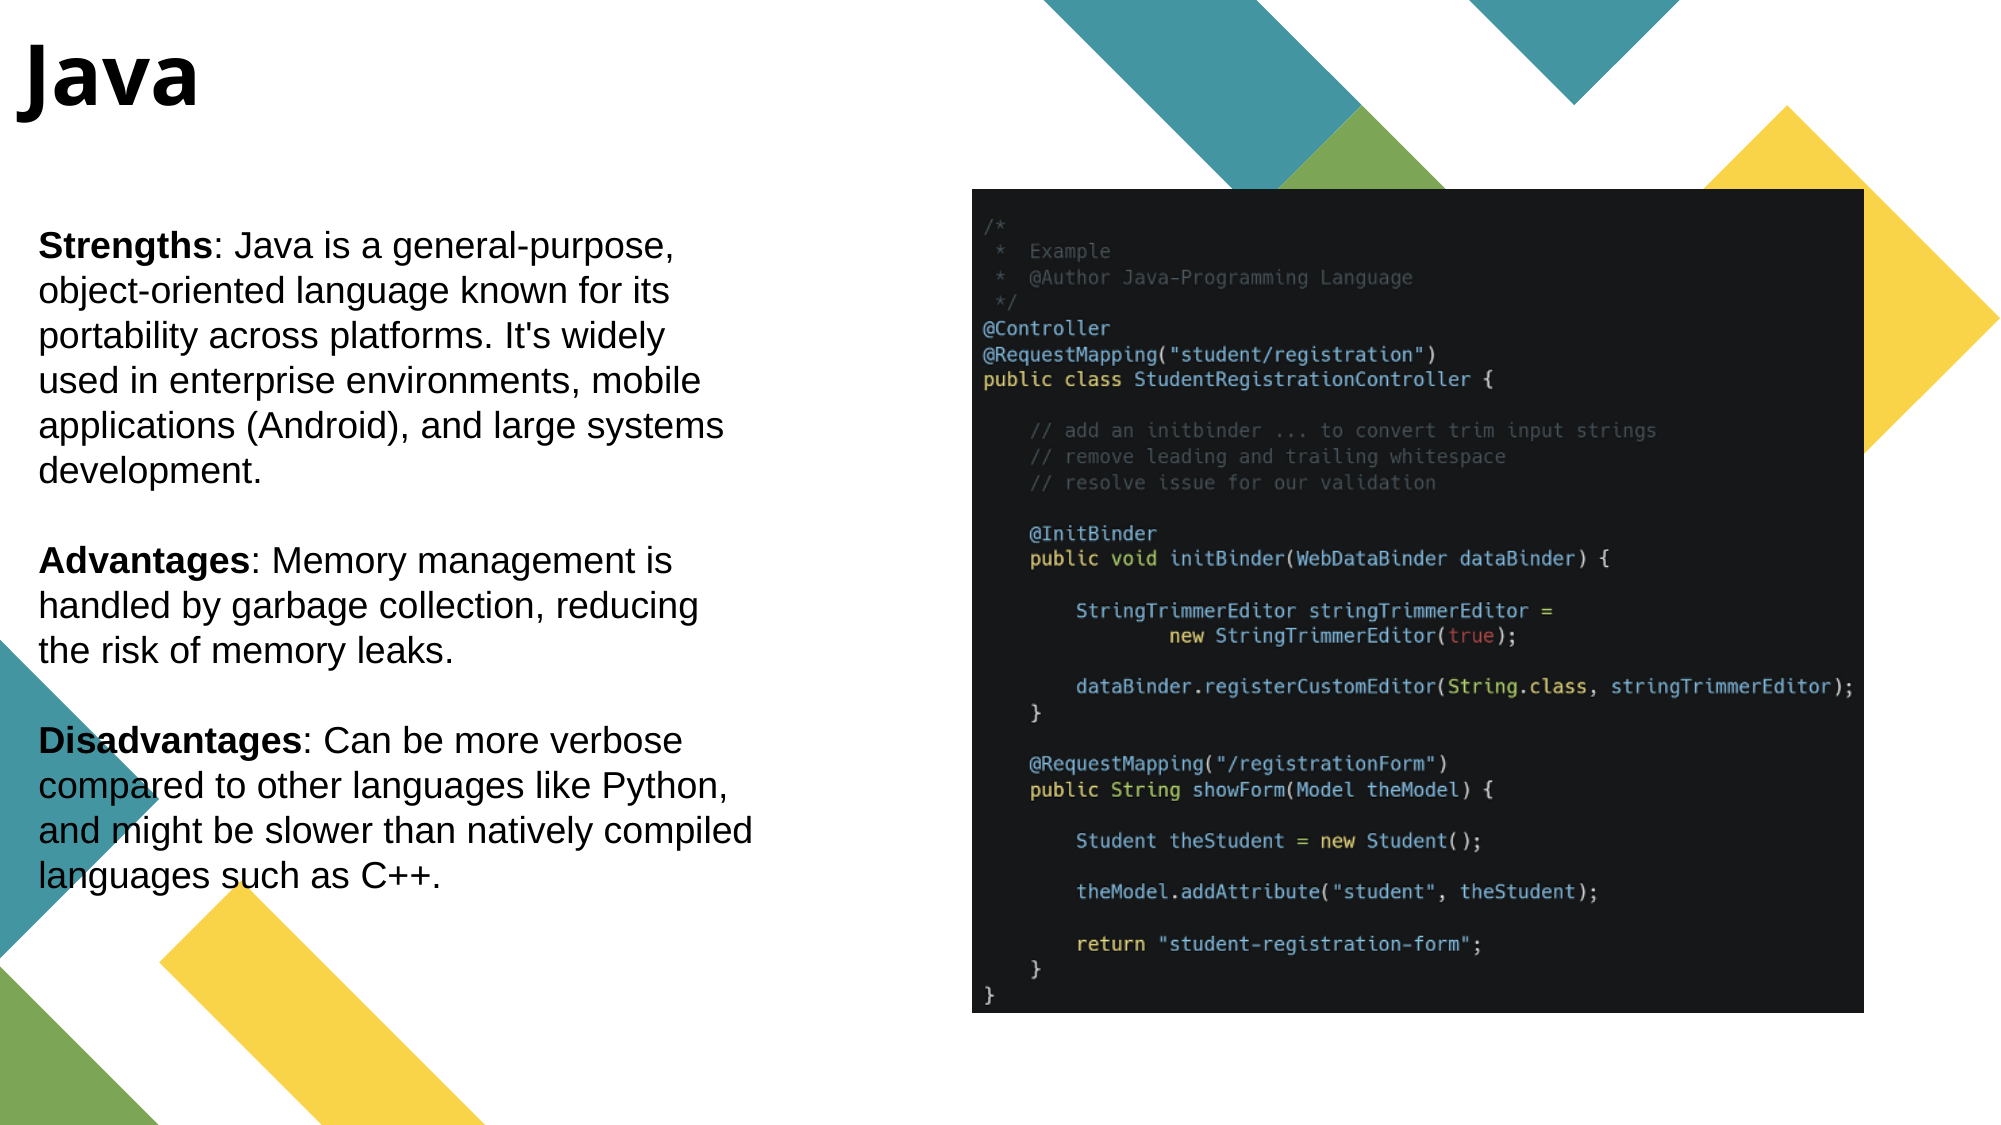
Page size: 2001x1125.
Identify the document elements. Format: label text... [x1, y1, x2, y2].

picture [972, 189, 1864, 1014]
text_box Strengths: Java is a general-purpose, object-oriented language known for its portability across platforms. It's widely used in enterprise environments, mobile applications (Android), and large systems development. Advantages: Memory management is handled by garbage collection, reducing the risk of memory leaks. Disadvantages: Can be more verbose compared to other languages like Python, and might be slower than natively compiled languages such as C++. [30, 214, 765, 904]
title Java [22, 22, 1260, 125]
